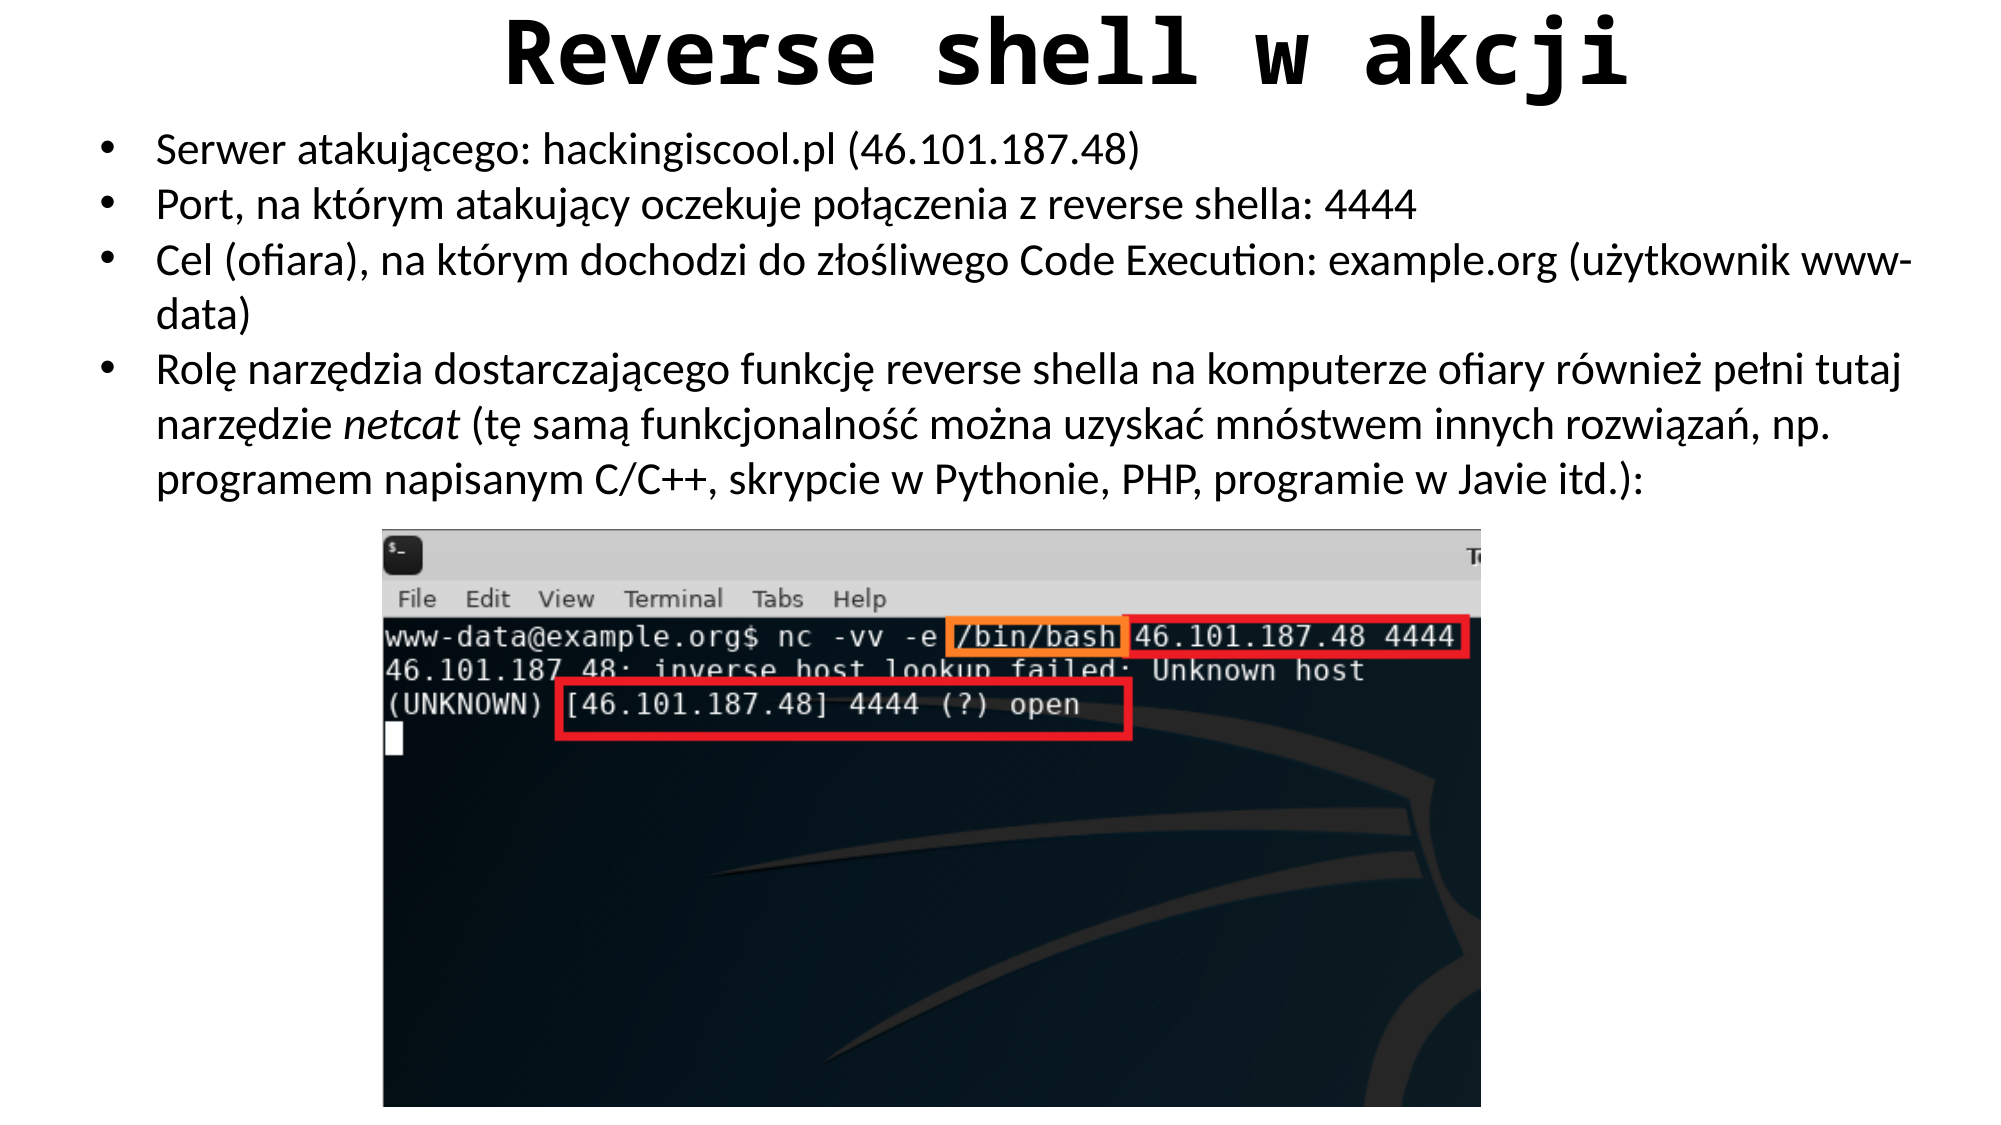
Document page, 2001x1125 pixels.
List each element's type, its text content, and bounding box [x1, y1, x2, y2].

text_box Serwer atakującego: hackingiscool.pl (46.101.187.48) Port, na którym atakujący oczekuje połączenia z reverse shella: 4444 Cel (ofiara), na którym dochodzi do złośliwego Code Execution: example.org (użytkownik www-data) Rolę narzędzia dostarczającego funkcję reverse shella na komputerze ofiary również pełni tutaj narzędzie netcat (tę samą funkcjonalność można uzyskać mnóstwem innych rozwiązań, np. programem napisanym C/C++, skrypcie w Pythonie, PHP, programie w Javie itd.): [84, 111, 1936, 567]
title Reverse shell w akcji [133, 0, 2000, 112]
picture [382, 529, 1481, 1108]
